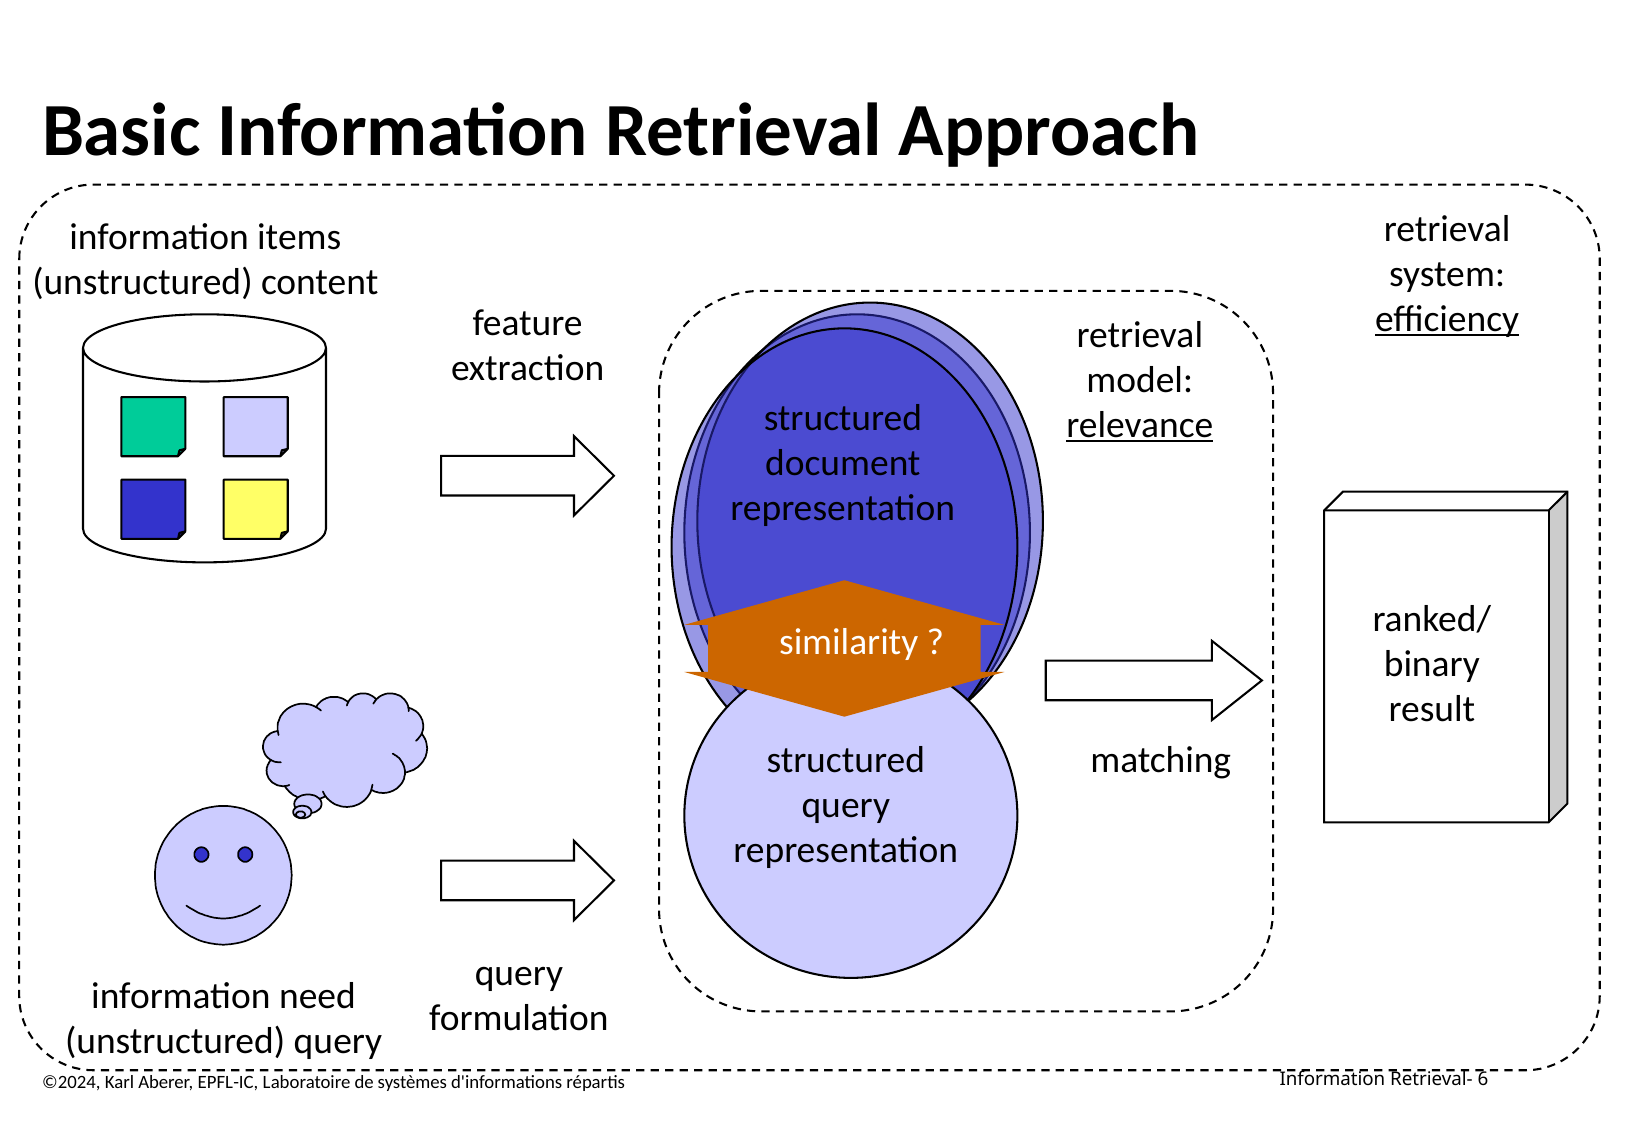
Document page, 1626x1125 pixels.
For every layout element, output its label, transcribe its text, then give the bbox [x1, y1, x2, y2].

picture [153, 804, 294, 947]
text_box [261, 692, 430, 821]
text_box information items (unstructured) content [17, 204, 42, 310]
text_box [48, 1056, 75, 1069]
text_box [19, 184, 1600, 1071]
footer ©2024, Karl Aberer, EPFL-IC, Laboratoire de systèmes d'informations répartis [26, 1062, 1071, 1101]
title Basic Information Retrieval Approach [27, 50, 1504, 200]
text_box retrieval system: efficiency [1359, 196, 1535, 347]
